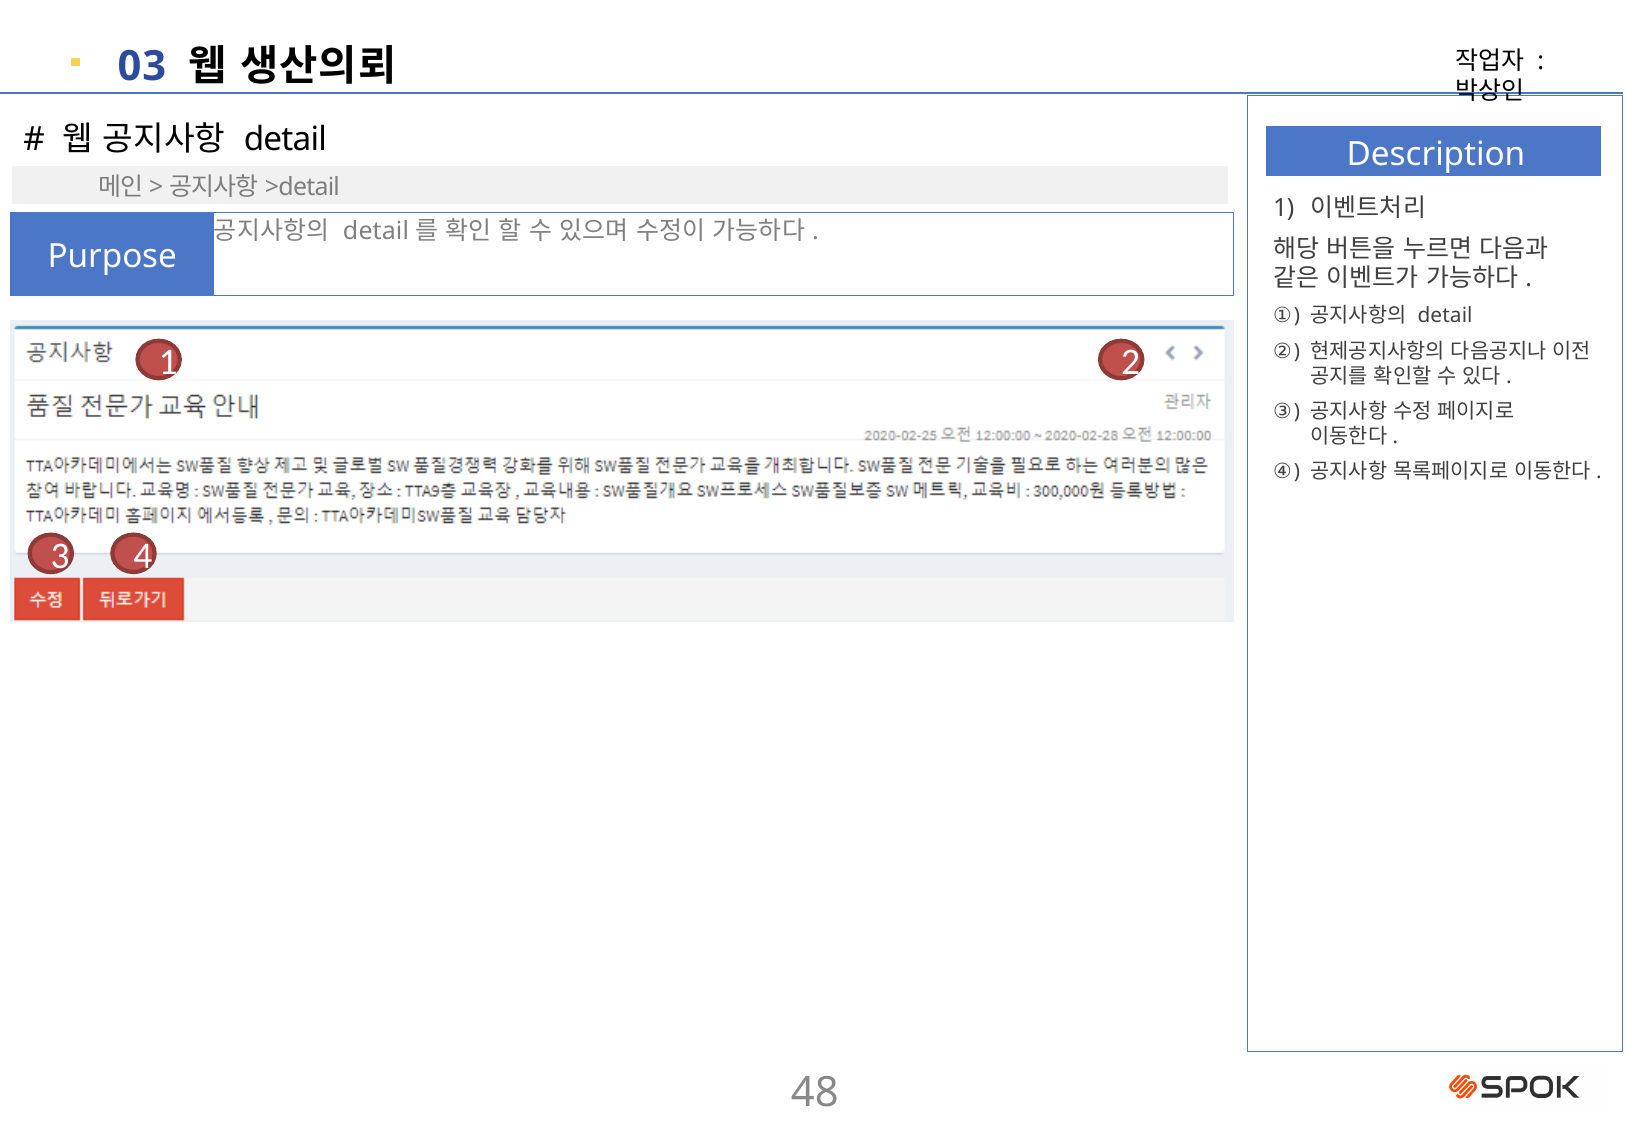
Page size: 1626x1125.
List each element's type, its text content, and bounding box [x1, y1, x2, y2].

picture [10, 319, 1234, 622]
picture [1449, 1060, 1610, 1114]
slide_number 48 [781, 1064, 844, 1116]
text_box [0, 92, 1623, 1052]
text_box 작업자 : 박상인 [1440, 37, 1625, 94]
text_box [11, 166, 1229, 205]
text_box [71, 36, 451, 90]
